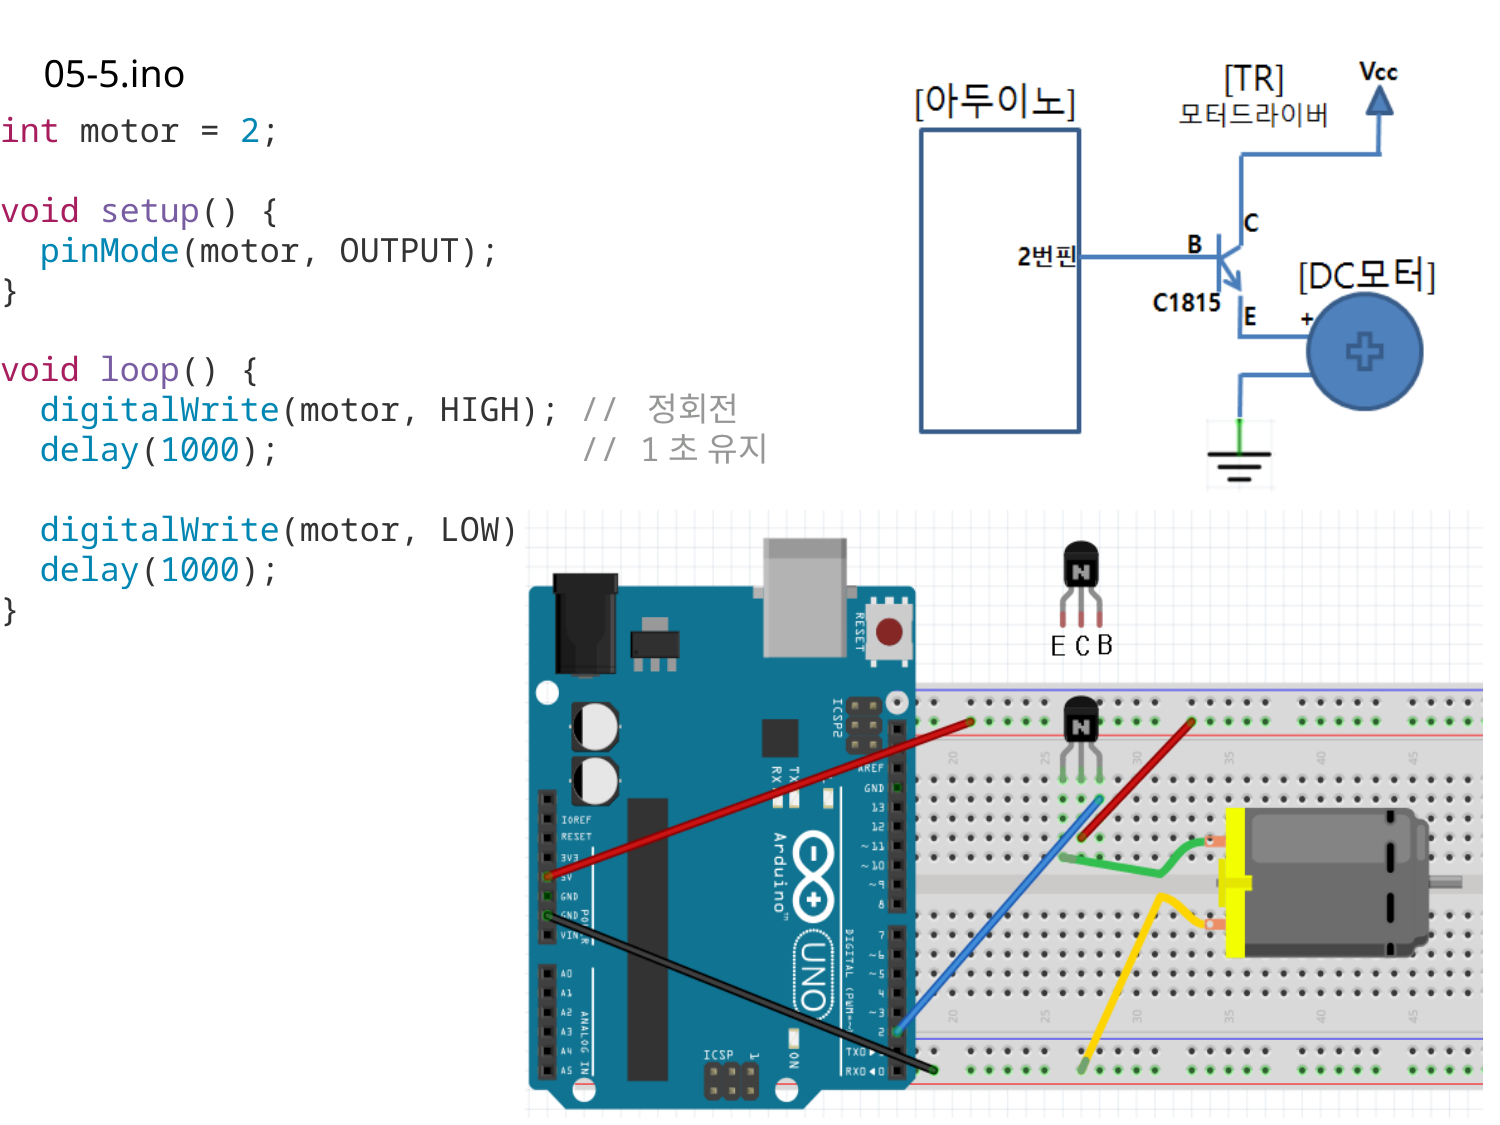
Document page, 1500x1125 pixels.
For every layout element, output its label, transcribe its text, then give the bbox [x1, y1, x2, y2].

picture [891, 42, 1461, 494]
text_box 05-5.ino [28, 42, 201, 101]
picture [525, 510, 1483, 1118]
text_box int motor = 2; void setup() { pinMode(motor, OUTPUT); } void loop() { digitalWrite(motor, HIGH); // 정회전 delay(1000); // 1초 유지 digitalWrite(motor, LOW); // 정지 delay(1000); // 1초 유지 } [0, 101, 784, 636]
